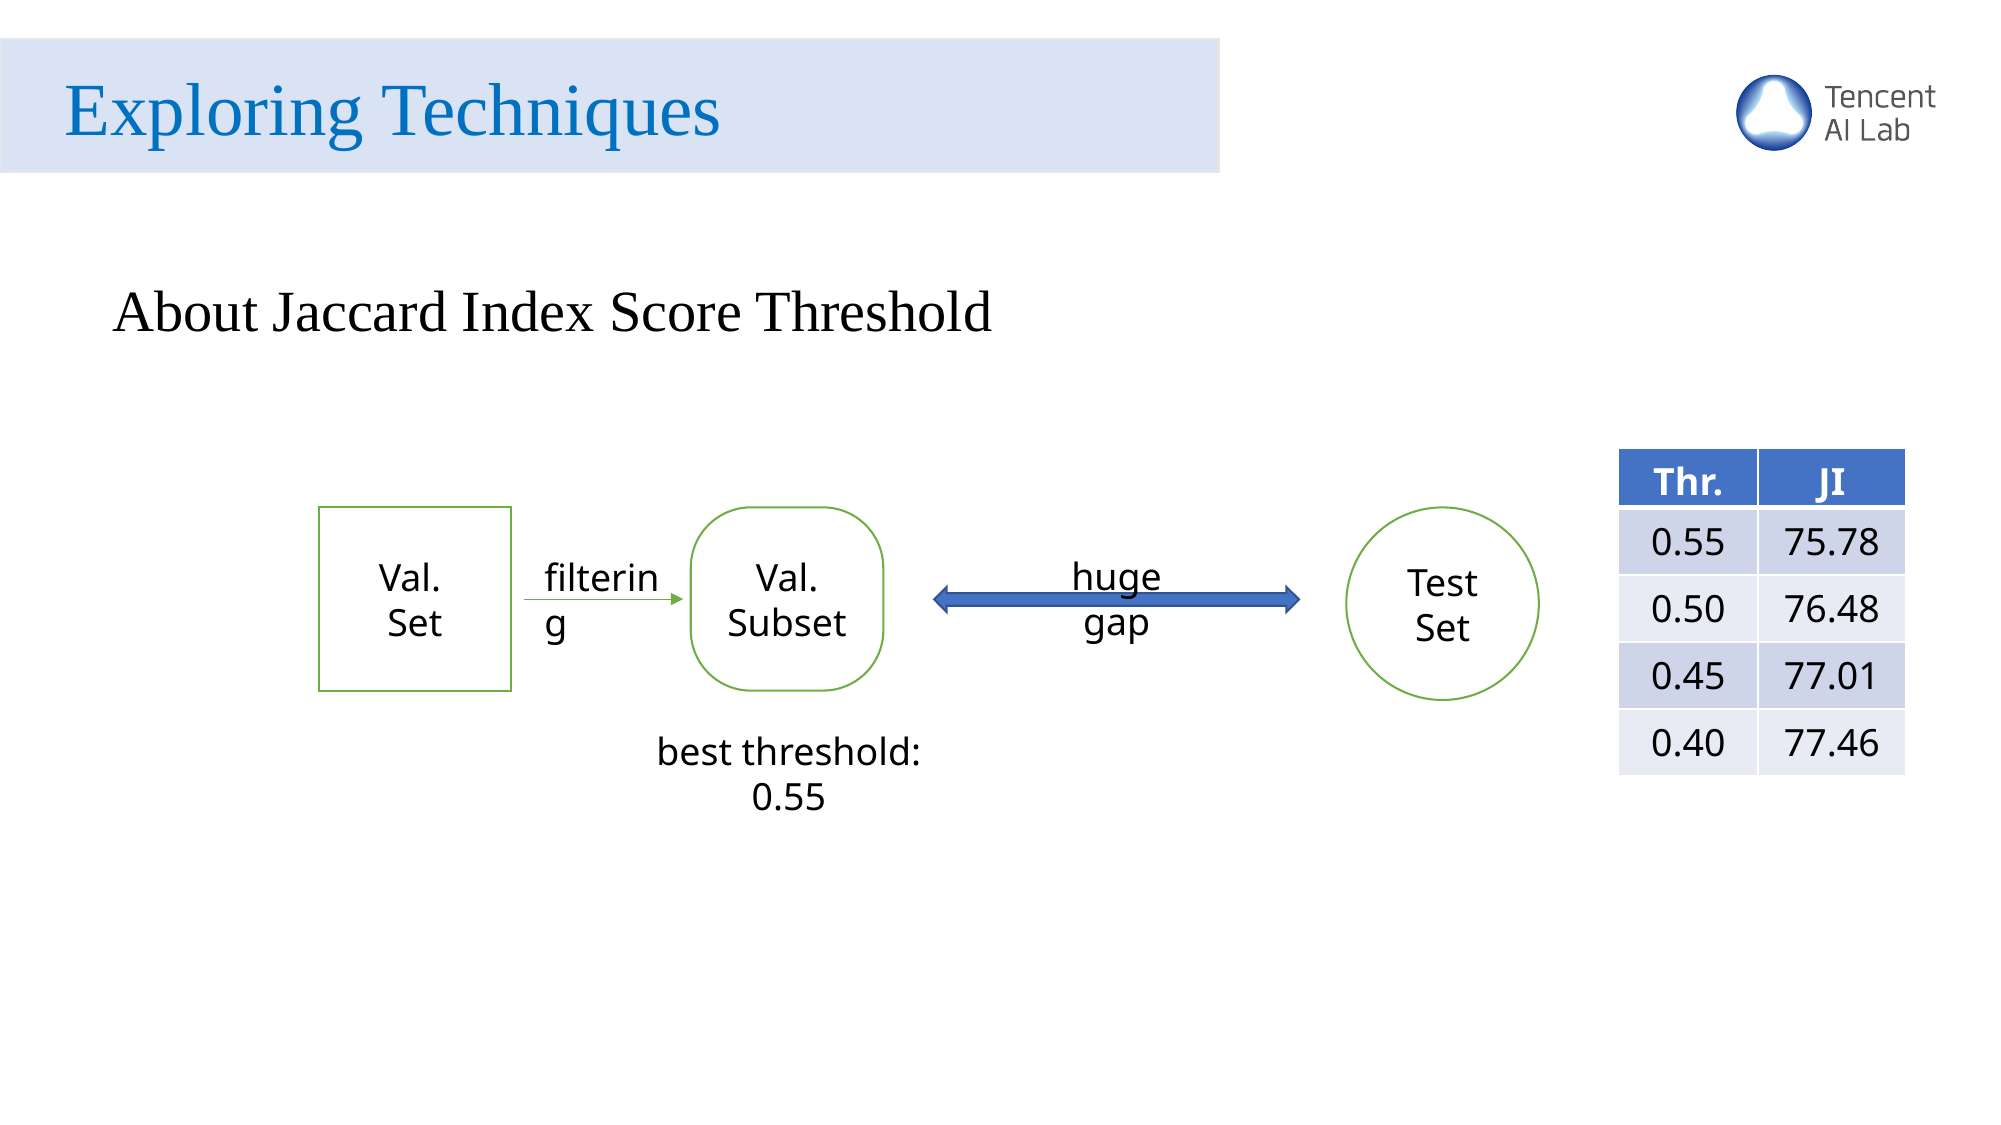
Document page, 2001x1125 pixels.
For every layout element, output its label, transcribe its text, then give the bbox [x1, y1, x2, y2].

table_cell 0.50 [1619, 576, 1757, 641]
table_cell 0.55 [1619, 510, 1757, 574]
table_cell 77.01 [1759, 643, 1905, 708]
text_box Test Set [1345, 506, 1540, 702]
text_box About Jaccard Index Score Threshold [97, 265, 1008, 350]
table_cell 0.40 [1619, 710, 1757, 775]
table_header JI [1759, 449, 1905, 505]
text_box [932, 584, 1037, 615]
text_box Val. Subset [689, 506, 885, 692]
text_box [0, 38, 1220, 173]
table_cell 0.45 [1619, 643, 1757, 708]
text_box Val. Set [318, 506, 512, 692]
text_box Exploring Techniques [50, 52, 902, 158]
text_box filtering [529, 546, 689, 652]
table_cell 76.48 [1759, 576, 1905, 641]
text_box best threshold: 0.55 [609, 720, 969, 826]
text_box huge gap [1037, 545, 1197, 651]
table_cell 77.46 [1759, 710, 1905, 775]
table_header Thr. [1619, 449, 1757, 505]
text_box [1197, 584, 1301, 615]
table_cell 75.78 [1759, 510, 1905, 574]
picture [1687, 14, 1986, 226]
